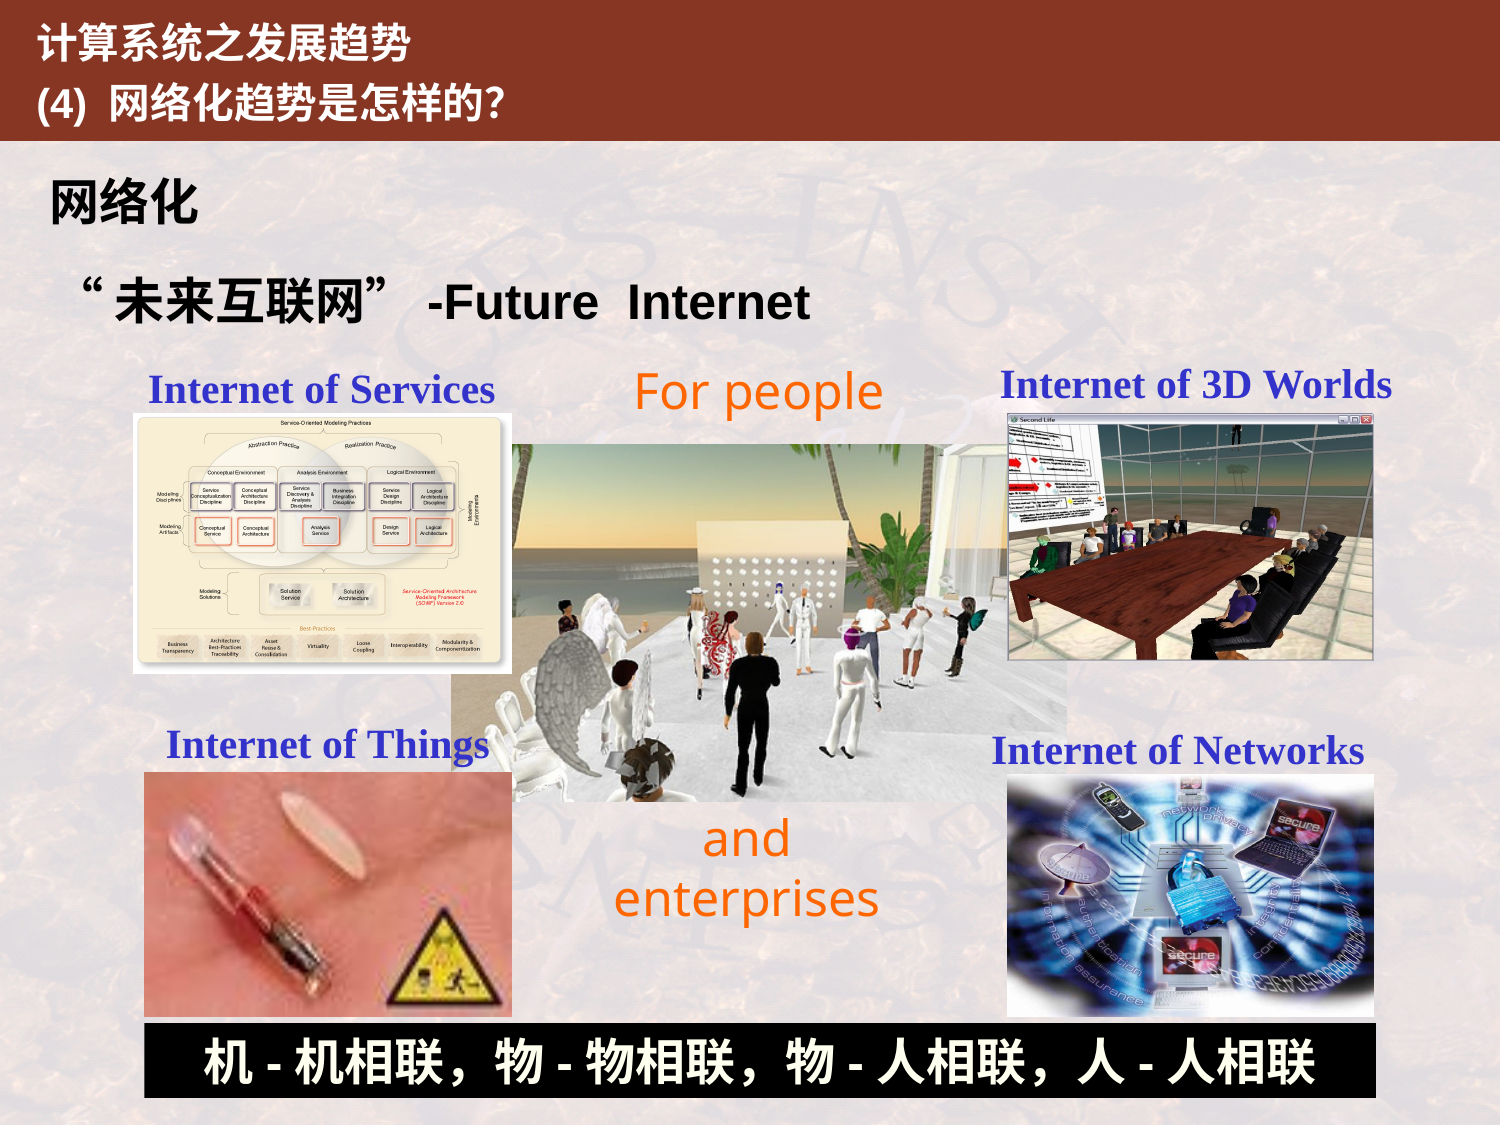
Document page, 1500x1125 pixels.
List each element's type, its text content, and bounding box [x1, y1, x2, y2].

text_box “未来互联网”-Future Internet [38, 261, 828, 337]
text_box 计算系统之发展趋势 (4) 网络化趋势是怎样的？ [21, 0, 542, 135]
text_box 机-机相联，物-物相联，物-人相联，人-人相联 [144, 1023, 1376, 1098]
text_box 网络化 [34, 163, 215, 239]
picture [0, 141, 1500, 1125]
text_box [109, 348, 1409, 1017]
